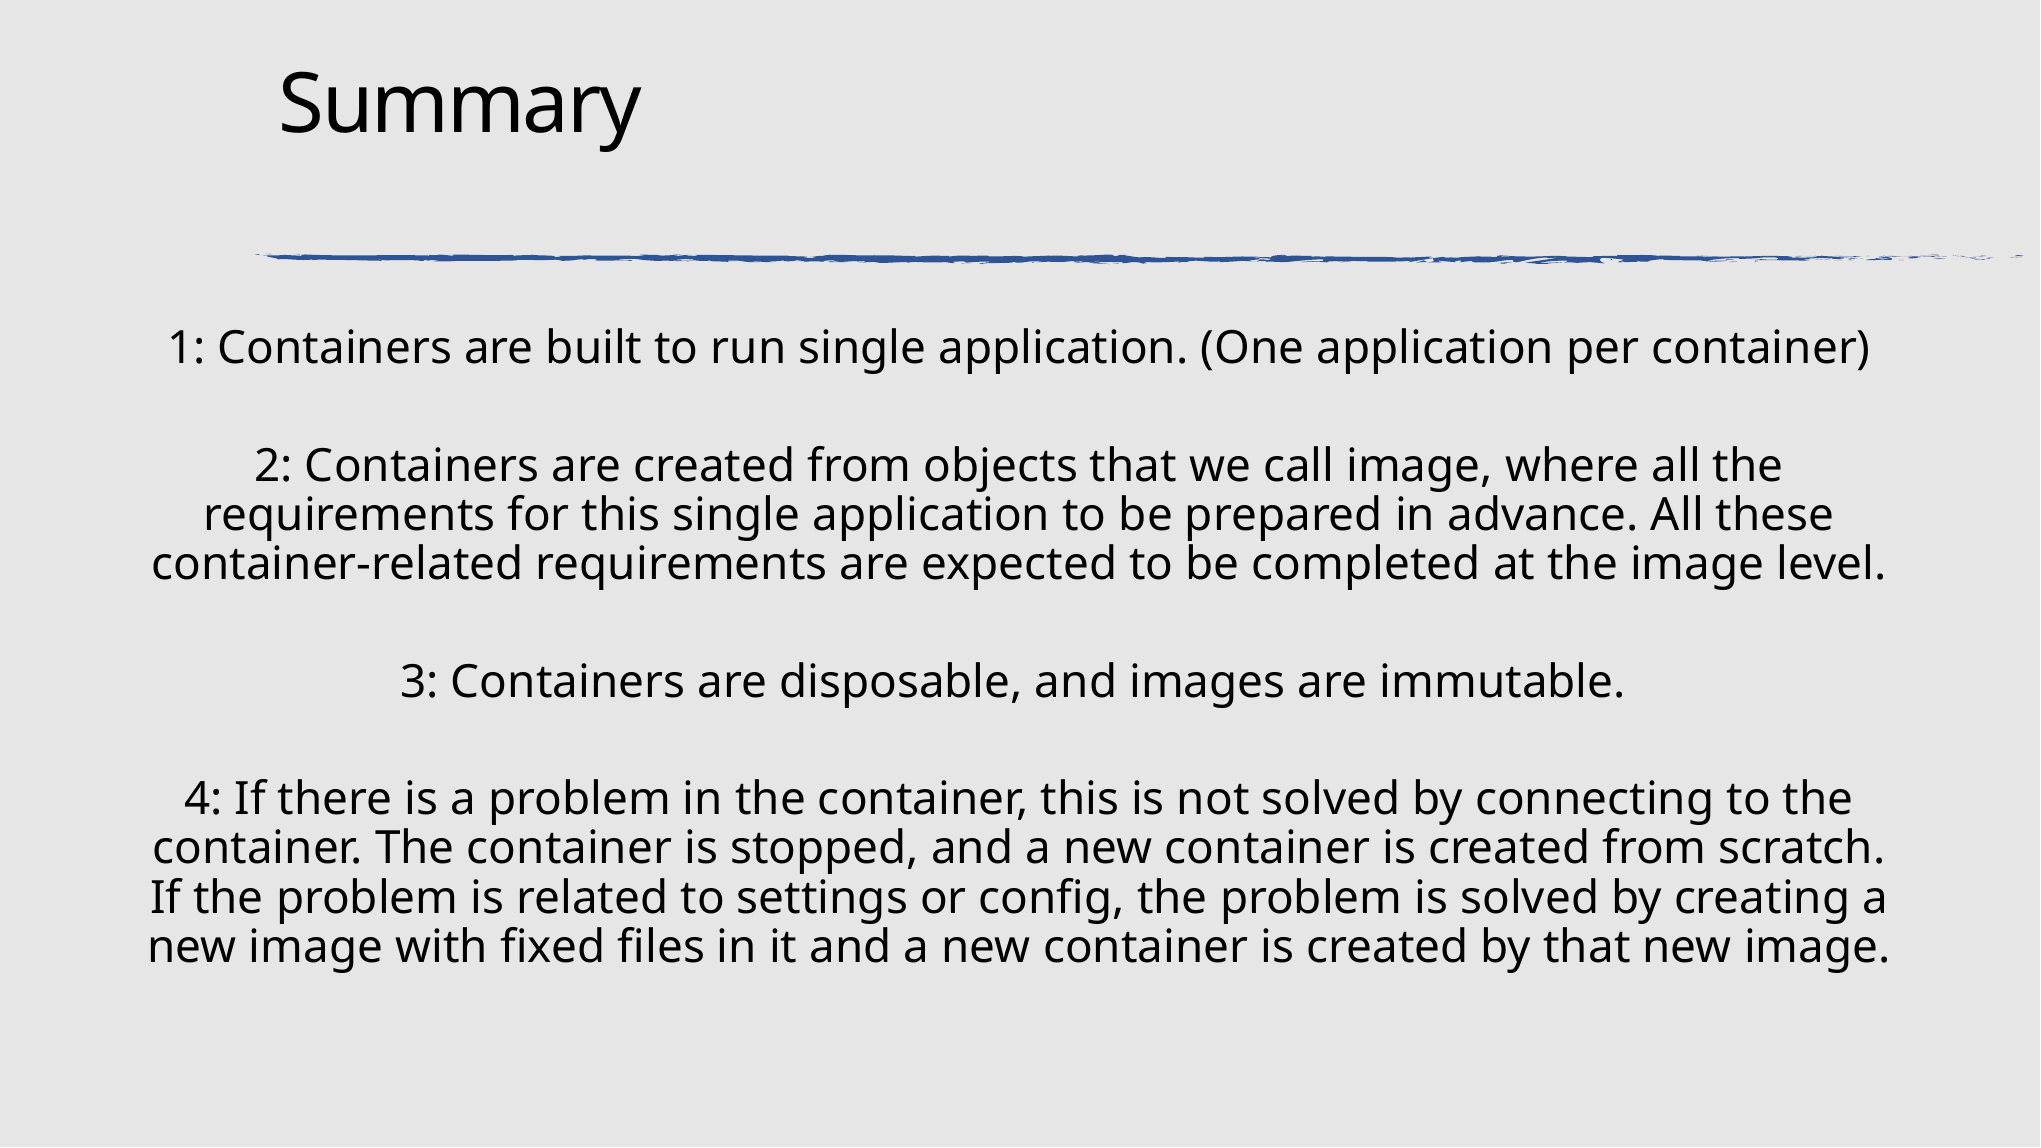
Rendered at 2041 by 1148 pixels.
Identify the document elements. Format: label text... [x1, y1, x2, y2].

title Summary [254, 45, 1786, 217]
list 1: Containers are built to run single application. (One application per container) 2: Containers are created from objects that we call image, where all the requirements for this single application to be prepared in advance. All these container-related requirements are expected to be completed at the image level. 3: Containers are disposable, and images are immutable. 4: If there is a problem in the container, this is not solved by connecting to the container. The container is stopped, and a new container is created from scratch. If the problem is related to settings or config, the problem is solved by creating a new image with fixed files in it and a new container is created by that new image. [120, 309, 1921, 1031]
